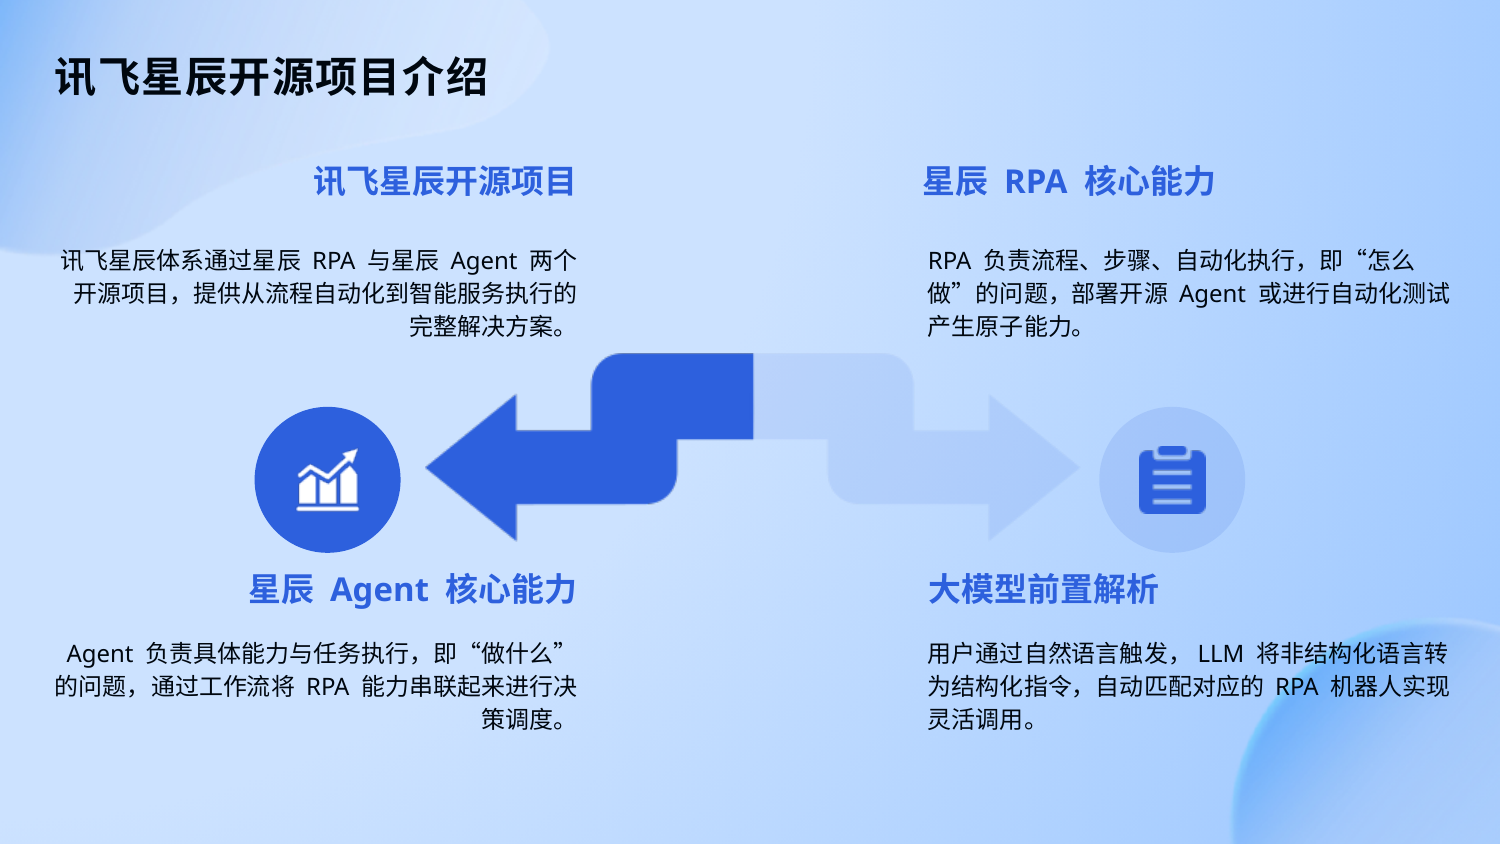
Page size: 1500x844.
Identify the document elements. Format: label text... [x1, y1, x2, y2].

text_box Agent 负责具体能力与任务执行，即“做什么”的问题，通过工作流将 RPA 能力串联起来进行决策调度。 [39, 619, 593, 749]
text_box RPA 负责流程、步骤、自动化执行，即“怎么做”的问题，部署开源 Agent 或进行自动化测试产生原子能力。 [912, 226, 1470, 356]
text_box 星辰 RPA 核心能力 [907, 145, 1464, 216]
text_box 讯飞星辰开源项目介绍 [39, 25, 1383, 117]
text_box 讯飞星辰体系通过星辰 RPA 与星辰 Agent 两个开源项目，提供从流程自动化到智能服务执行的完整解决方案。 [39, 226, 593, 356]
text_box [1100, 406, 1246, 553]
picture [0, 0, 1500, 844]
text_box 用户通过自然语言触发，LLM 将非结构化语言转为结构化指令，自动匹配对应的 RPA 机器人实现灵活调用。 [912, 619, 1470, 749]
text_box [254, 406, 401, 553]
text_box 大模型前置解析 [913, 553, 1464, 619]
text_box 讯飞星辰开源项目 [39, 145, 593, 216]
text_box 星辰 Agent 核心能力 [39, 553, 593, 619]
